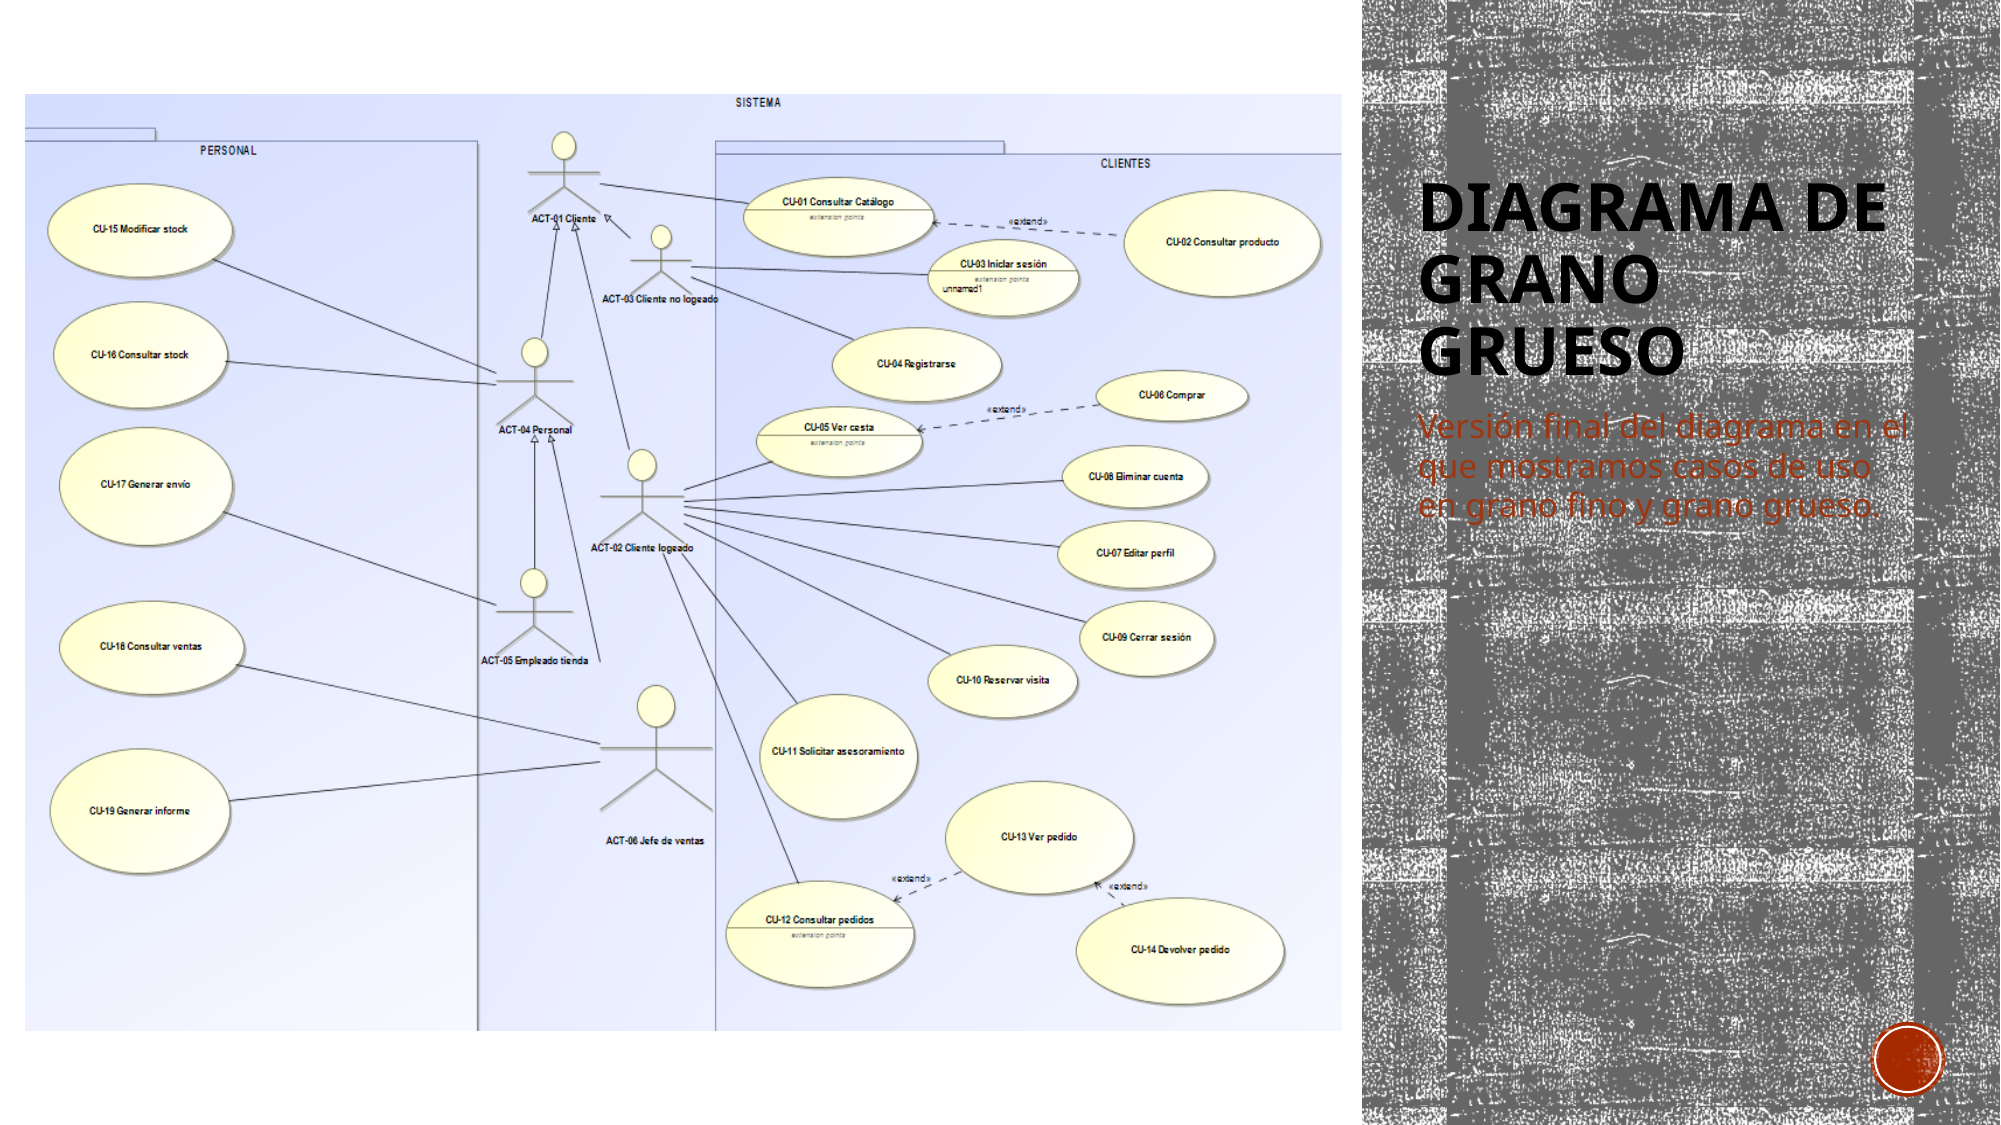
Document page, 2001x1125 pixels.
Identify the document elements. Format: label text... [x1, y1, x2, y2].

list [27, 96, 1342, 1031]
list Versión final del diagrama en el que mostramos casos de uso en grano fino y grano grueso. [1402, 397, 1928, 938]
title Diagrama de grano grueso [1402, 112, 1928, 397]
